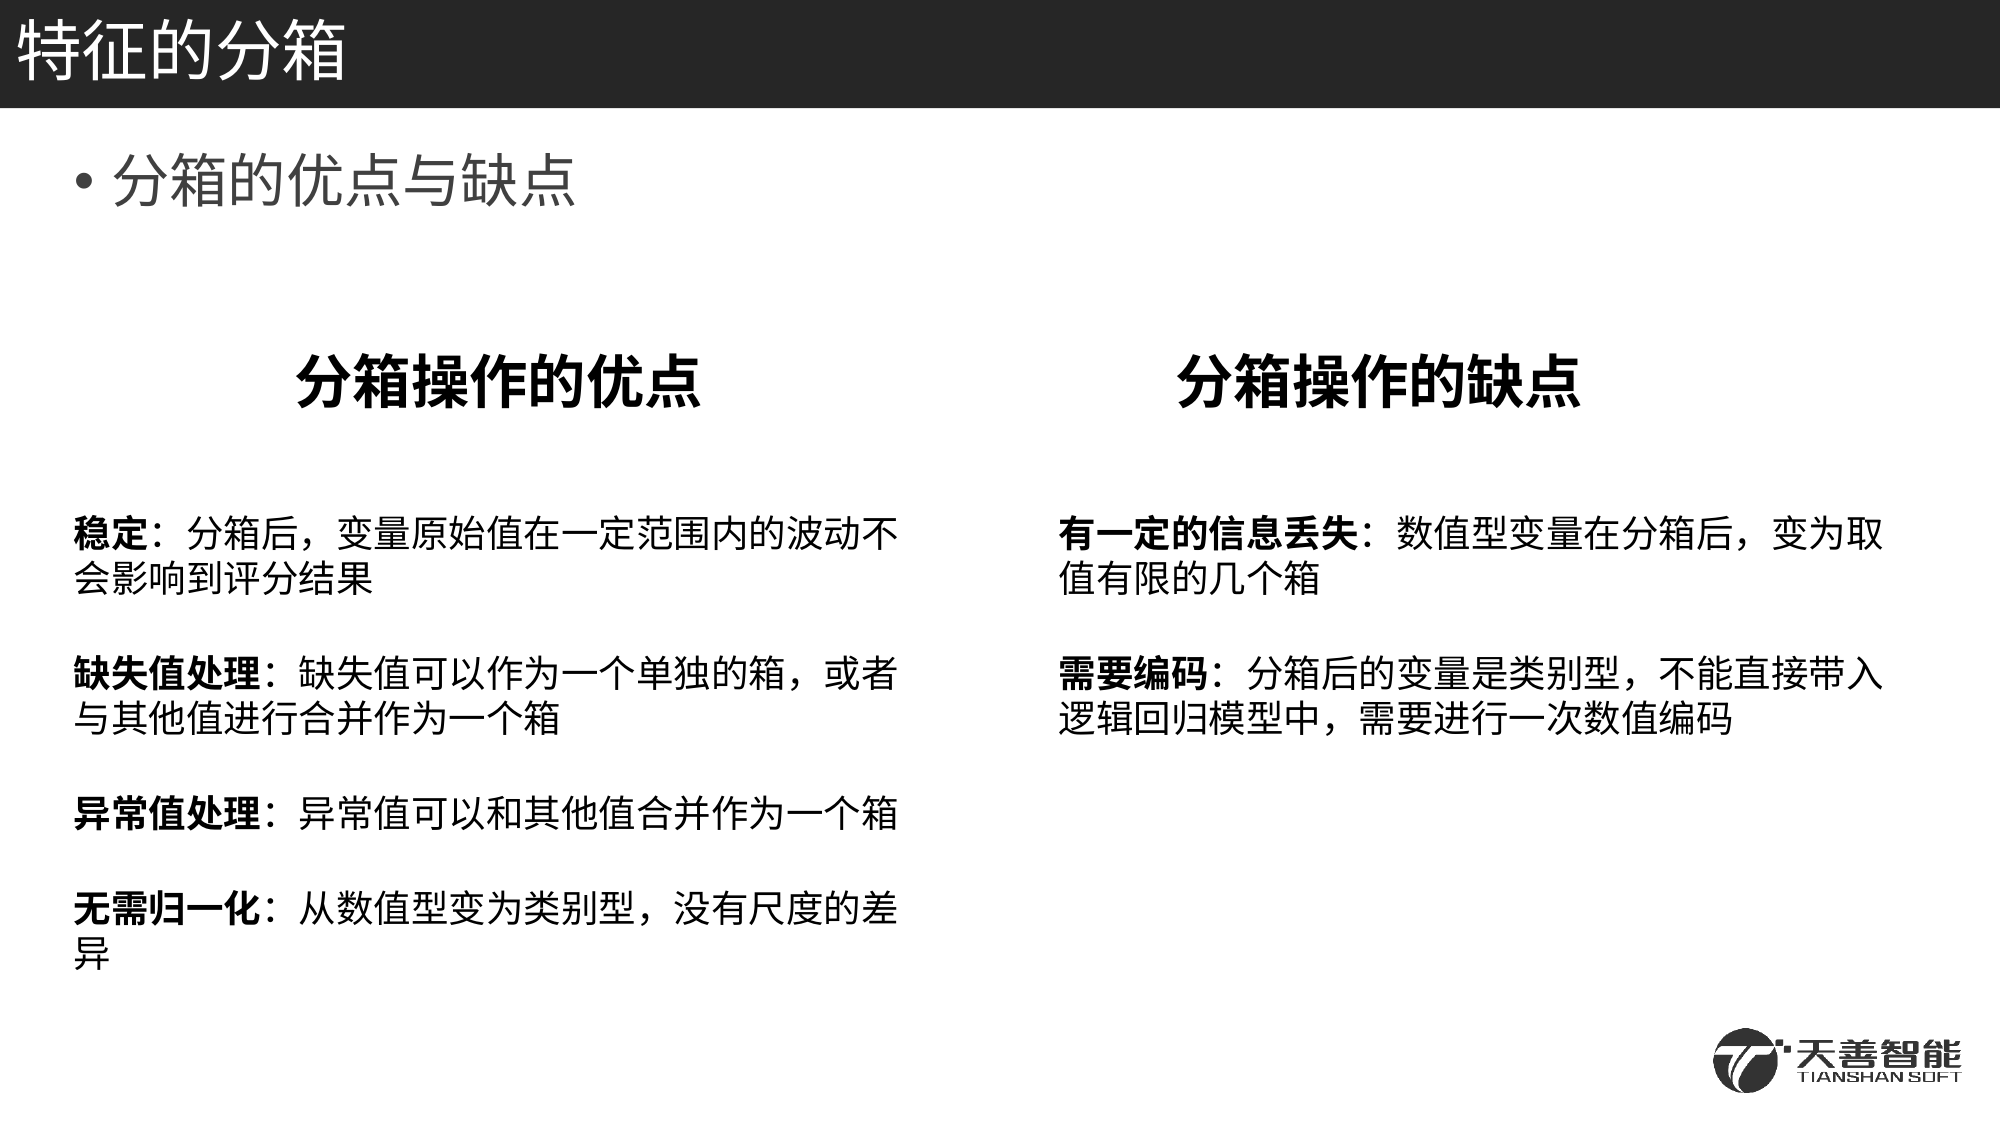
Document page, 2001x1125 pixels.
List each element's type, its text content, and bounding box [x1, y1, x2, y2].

text_box 分箱操作的缺点 [1160, 337, 1706, 423]
text_box 有一定的信息丢失：数值型变量在分箱后，变为取值有限的几个箱 需要编码：分箱后的变量是类别型，不能直接带入逻辑回归模型中，需要进行一次数值编码 [1043, 502, 1900, 748]
list 分箱的优点与缺点 [58, 145, 1941, 1029]
text_box 分箱操作的优点 [280, 337, 825, 423]
title 特征的分箱 [0, 0, 2000, 109]
text_box 稳定：分箱后，变量原始值在一定范围内的波动不会影响到评分结果 缺失值处理：缺失值可以作为一个单独的箱，或者与其他值进行合并作为一个箱 异常值处理：异常值可以和其他值合并作为一个箱 无需归一化：从数值型变为类别型，没有尺度的差异 [58, 502, 915, 983]
picture [1713, 1028, 1962, 1093]
